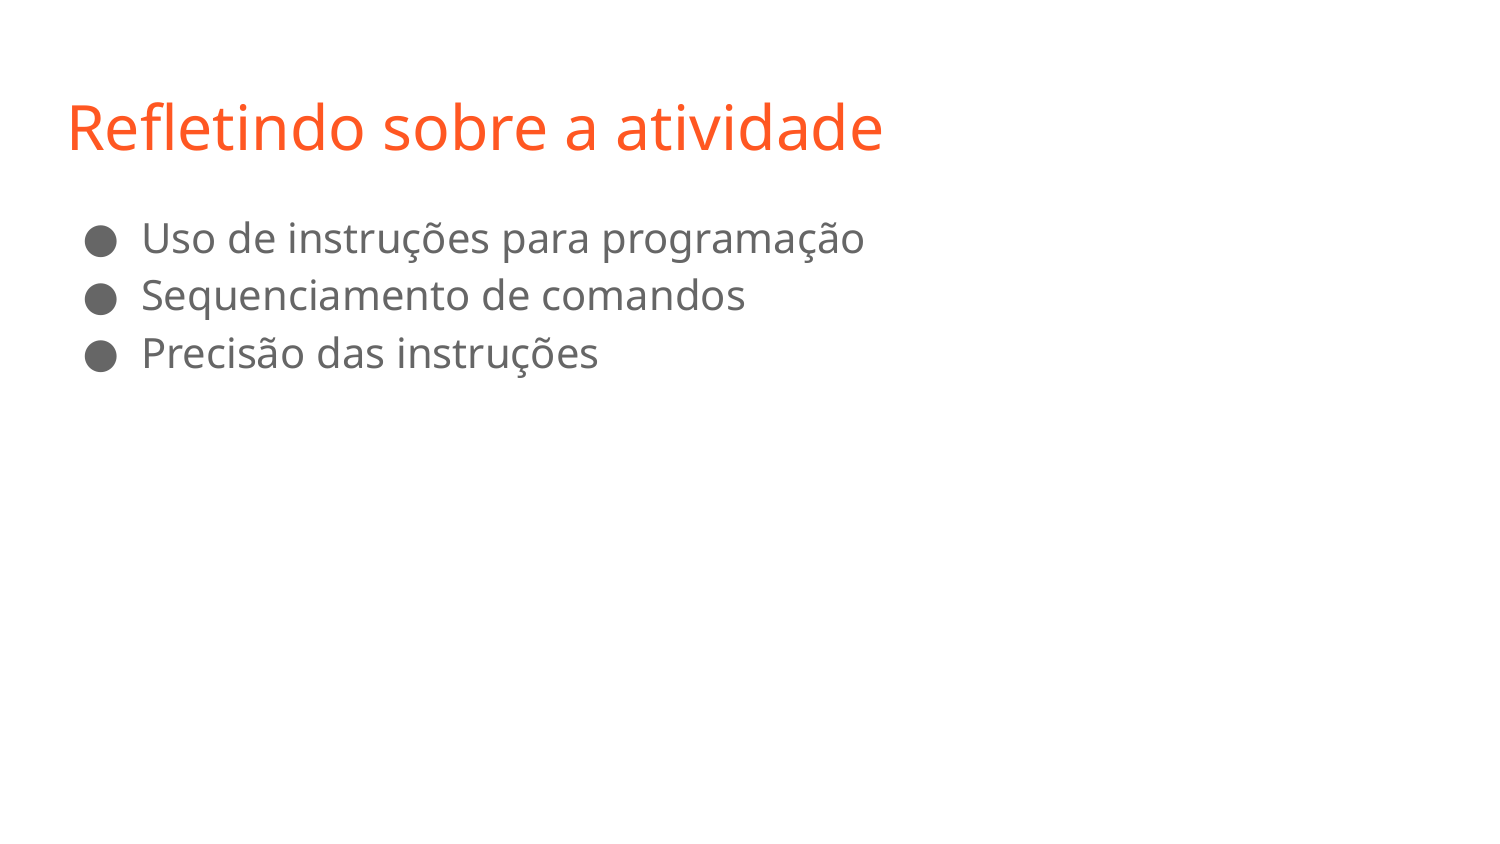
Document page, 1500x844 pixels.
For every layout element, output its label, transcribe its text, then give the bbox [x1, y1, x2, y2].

title Refletindo sobre a atividade [51, 72, 1449, 167]
list Uso de instruções para programação Sequenciamento de comandos Precisão das instruções [51, 189, 1449, 750]
